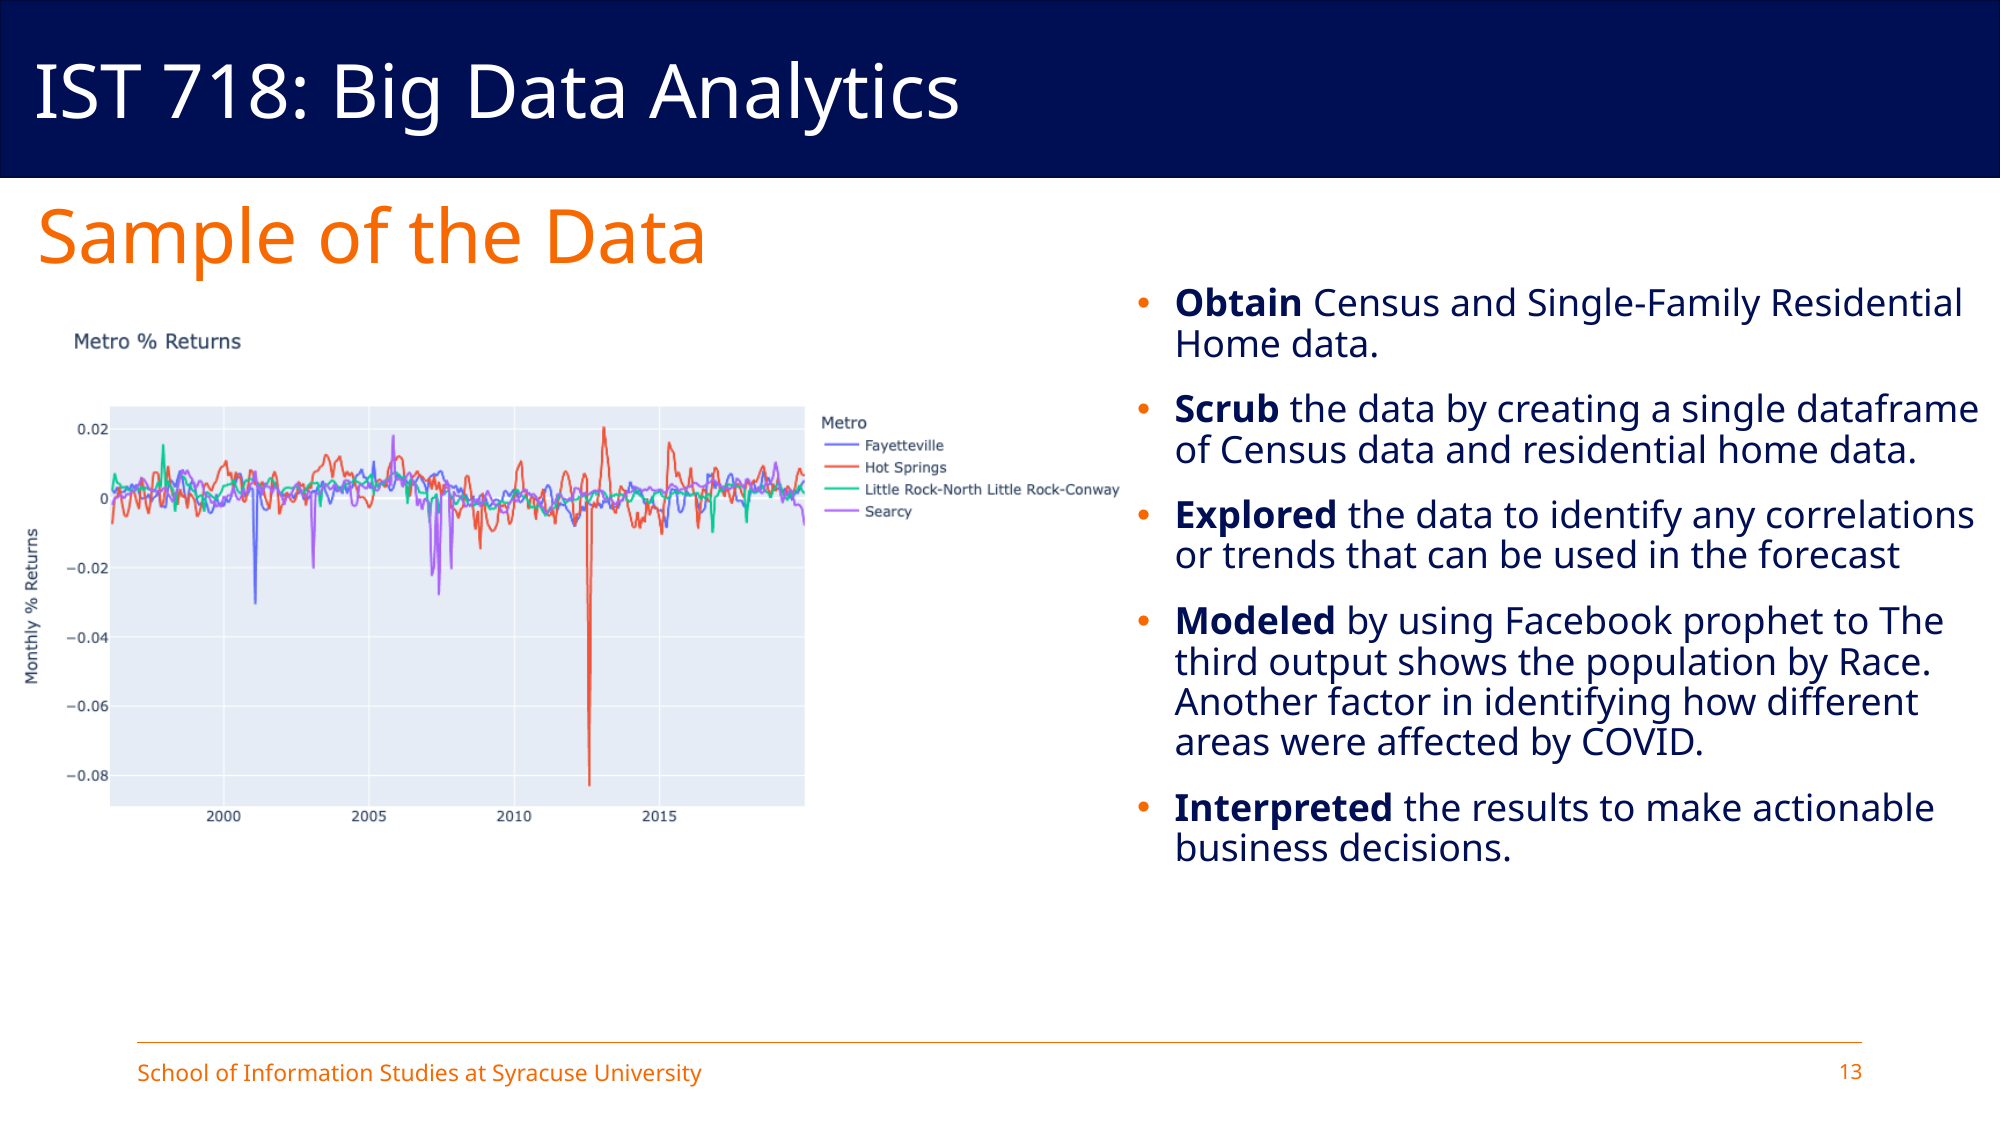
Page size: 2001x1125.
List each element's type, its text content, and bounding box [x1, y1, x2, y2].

text_box IST 718: Big Data Analytics [0, 0, 2000, 178]
title Sample of the Data [37, 178, 1234, 300]
text_box Obtain Census and Single-Family Residential Home data. Scrub the data by creating a single dataframe of Census data and residential home data. Explored the data to identify any correlations or trends that can be used in the forecast Modeled by using Facebook prophet to The third output shows the population by Race. Another factor in identifying how different areas were affected by COVID. Interpreted the results to make actionable business decisions. [1137, 276, 1986, 1045]
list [0, 300, 1143, 848]
